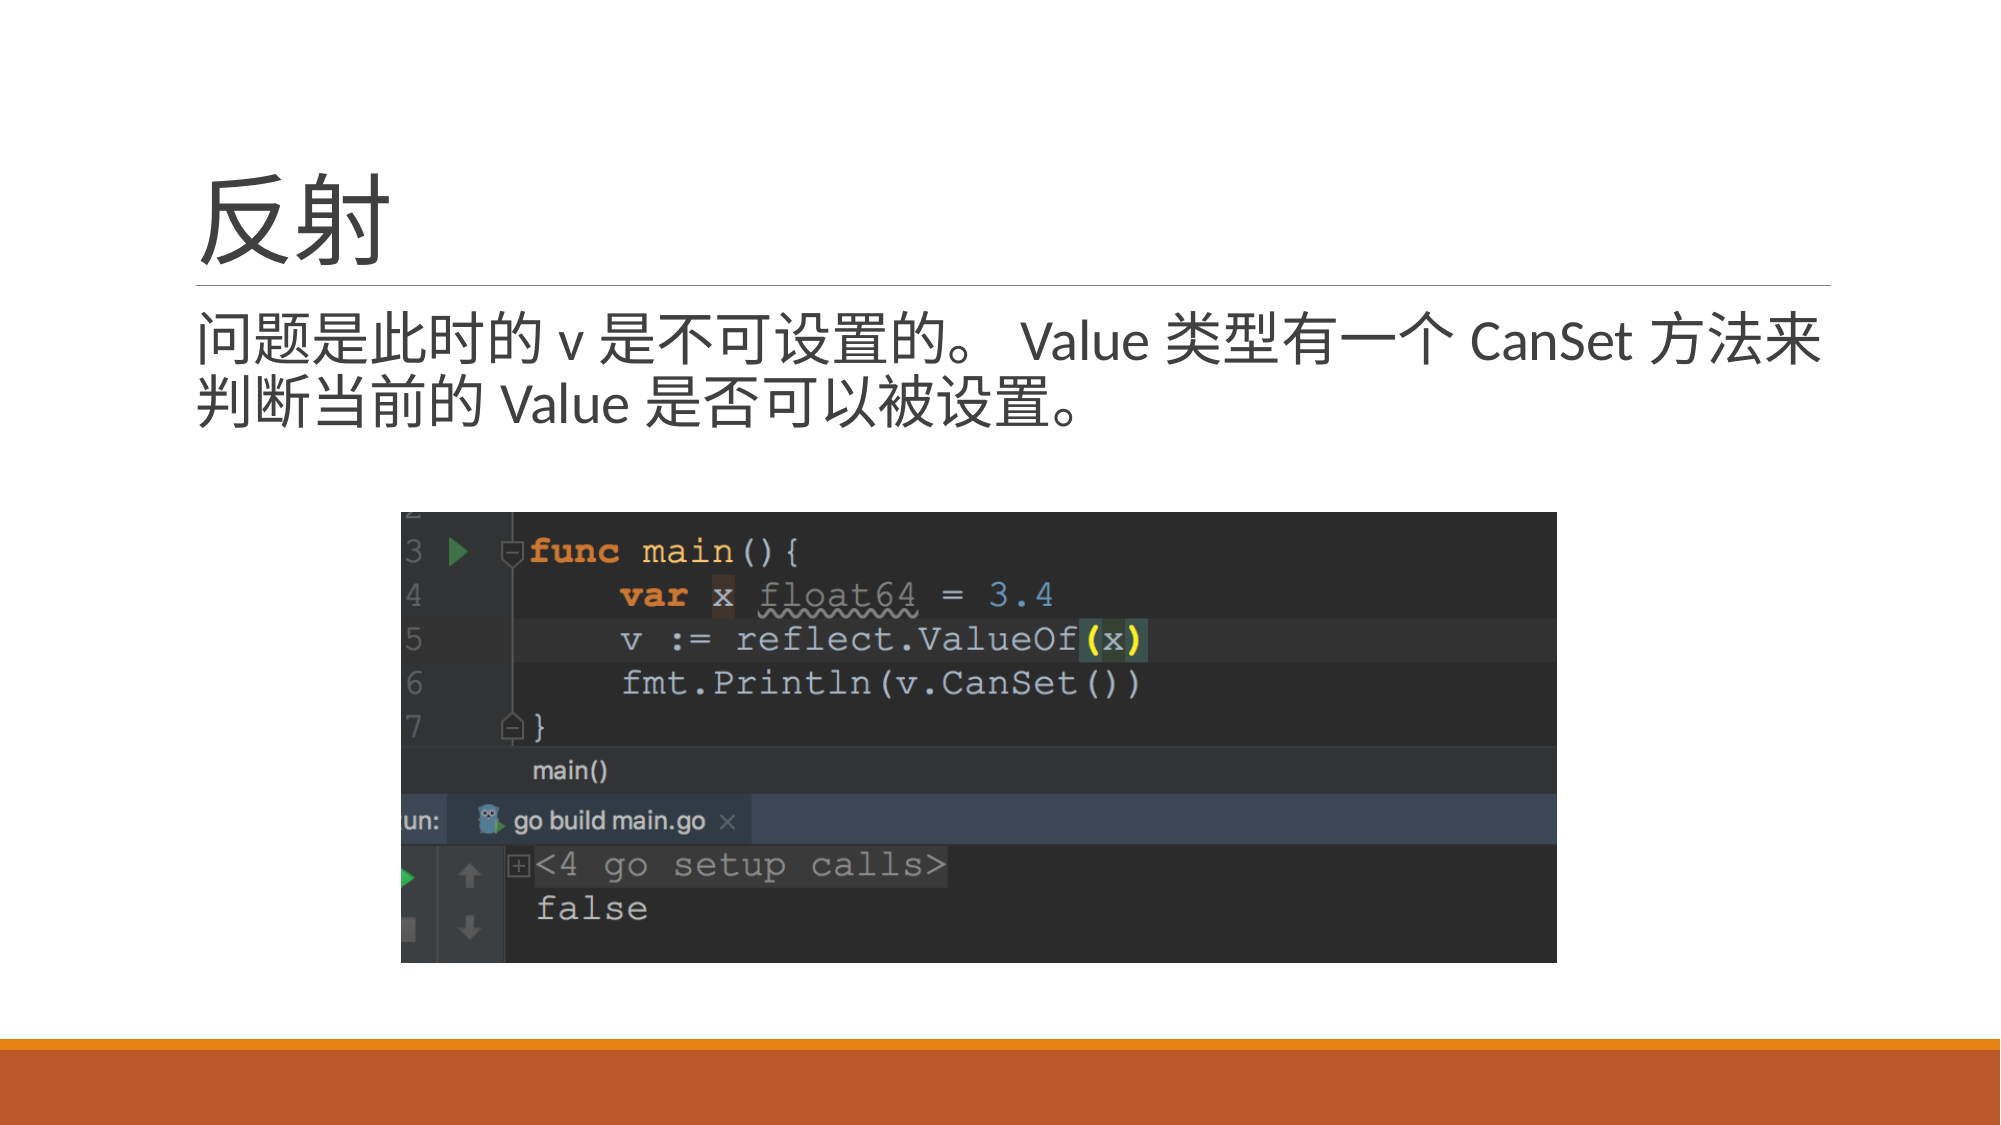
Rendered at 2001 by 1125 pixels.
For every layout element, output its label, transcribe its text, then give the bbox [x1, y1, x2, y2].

title 反射 [180, 47, 1830, 285]
picture [401, 512, 1557, 964]
list 问题是此时的v是不可设置的。Value类型有一个CanSet方法来判断当前的Value是否可以被设置。 [180, 302, 1830, 963]
